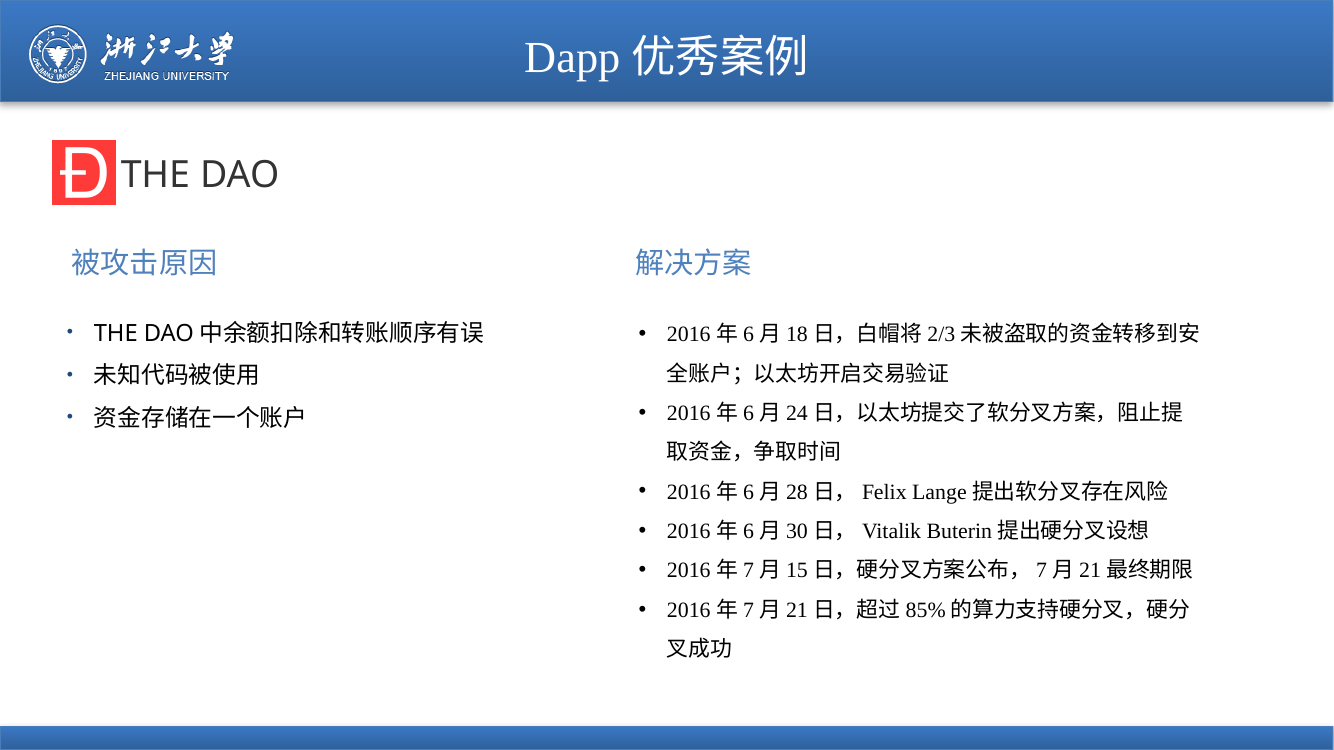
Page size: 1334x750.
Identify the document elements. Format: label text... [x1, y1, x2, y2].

text_box 2016年6月18日，白帽将2/3未被盗取的资金转移到安全账户；以太坊开启交易验证 2016年6月24日，以太坊提交了软分叉方案，阻止提取资金，争取时间 2016年6月28日，Felix Lange提出软分叉存在风险 2016年6月30日，Vitalik Buterin提出硬分叉设想 2016年7月15日，硬分叉方案公布，7月21最终期限 2016年7月21日，超过85%的算力支持硬分叉，硬分叉成功 [549, 299, 1216, 669]
text_box 解决方案 [620, 237, 768, 288]
title Dapp优秀案例 [0, 19, 1334, 91]
picture [52, 140, 116, 205]
text_box THE DAO [119, 142, 294, 202]
text_box 被攻击原因 [56, 237, 233, 288]
text_box THE DAO中余额扣除和转账顺序有误 未知代码被使用 资金存储在一个账户 [9, 295, 560, 440]
